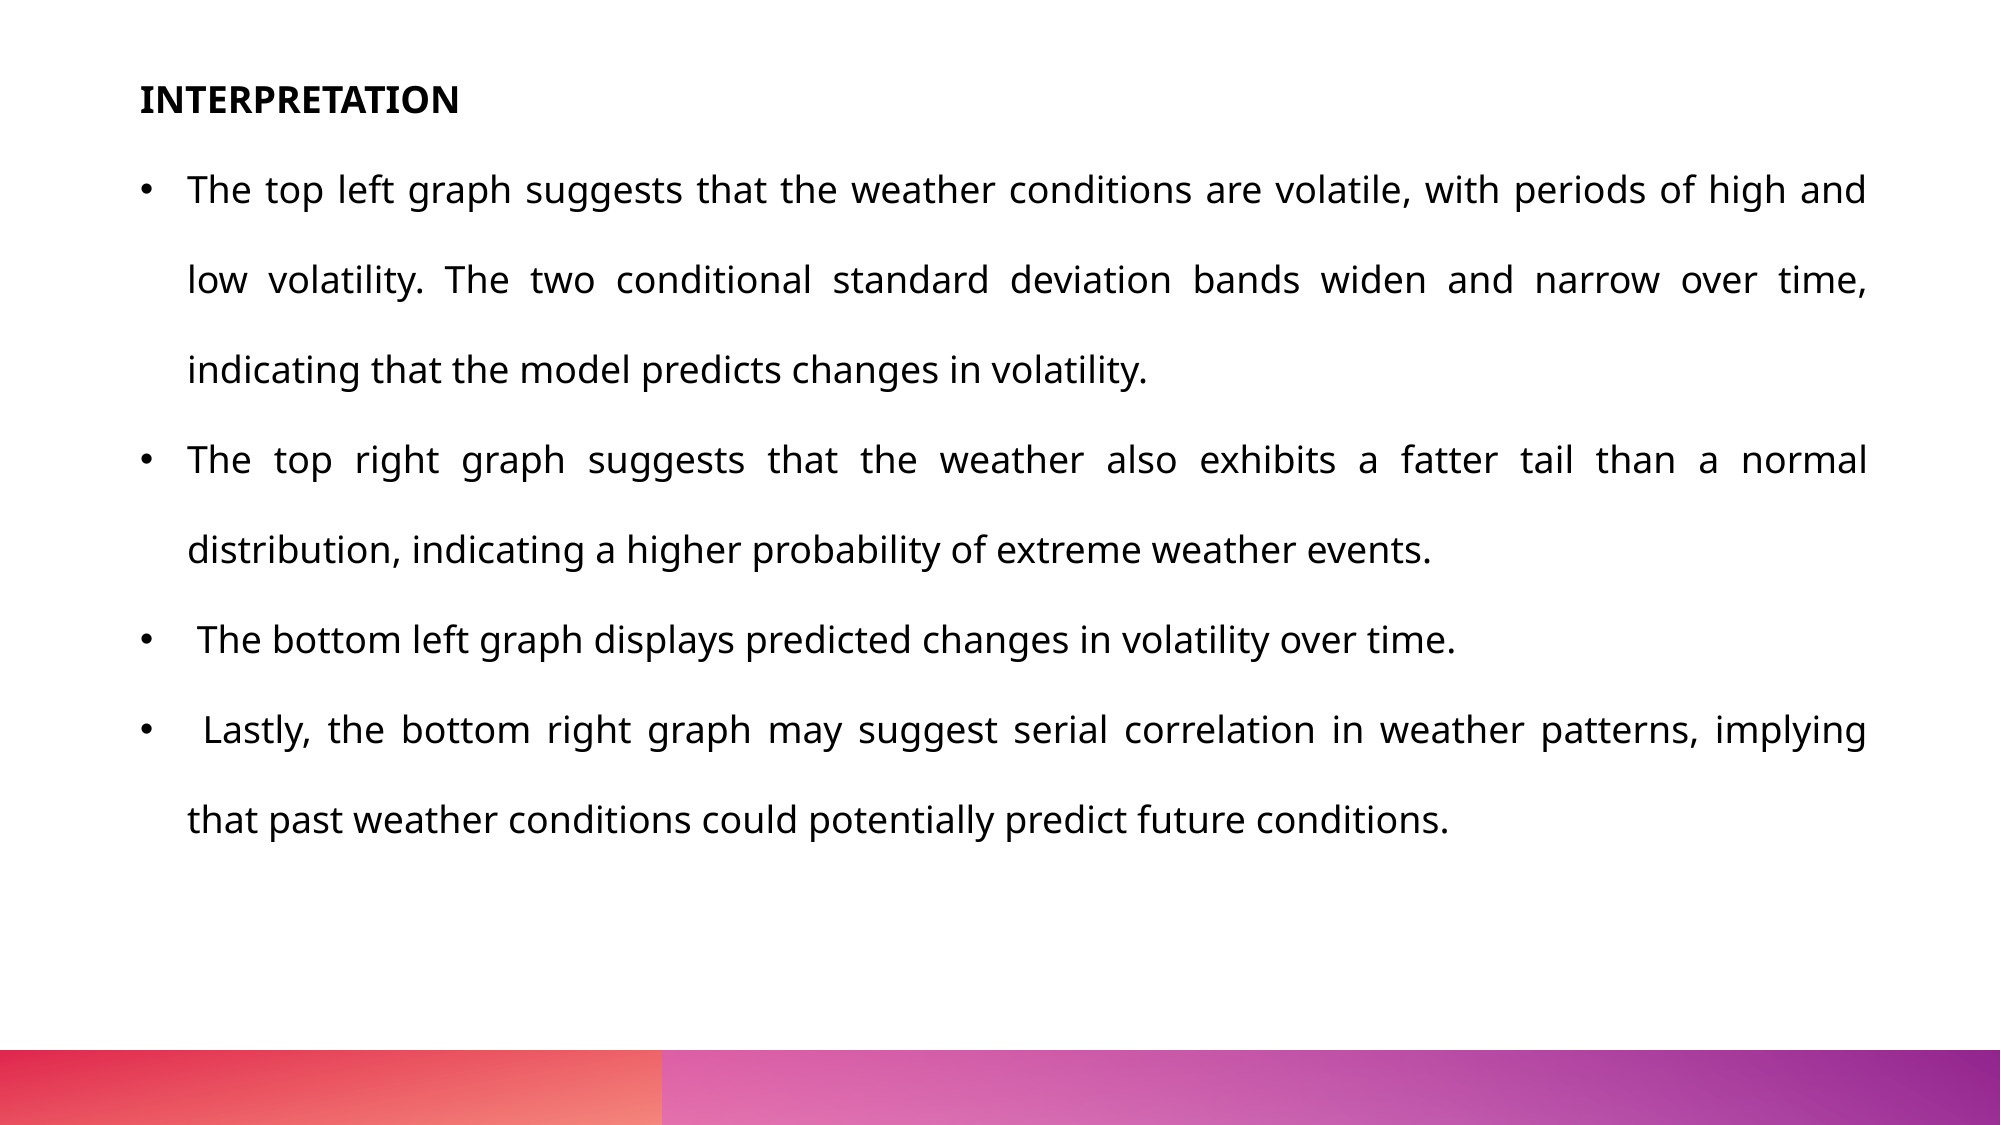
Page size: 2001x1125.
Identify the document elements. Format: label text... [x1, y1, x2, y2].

text_box INTERPRETATION The top left graph suggests that the weather conditions are volatile, with periods of high and low volatility. The two conditional standard deviation bands widen and narrow over time, indicating that the model predicts changes in volatility. The top right graph suggests that the weather also exhibits a fatter tail than a normal distribution, indicating a higher probability of extreme weather events. The bottom left graph displays predicted changes in volatility over time. Lastly, the bottom right graph may suggest serial correlation in weather patterns, implying that past weather conditions could potentially predict future conditions. [125, 68, 1884, 848]
